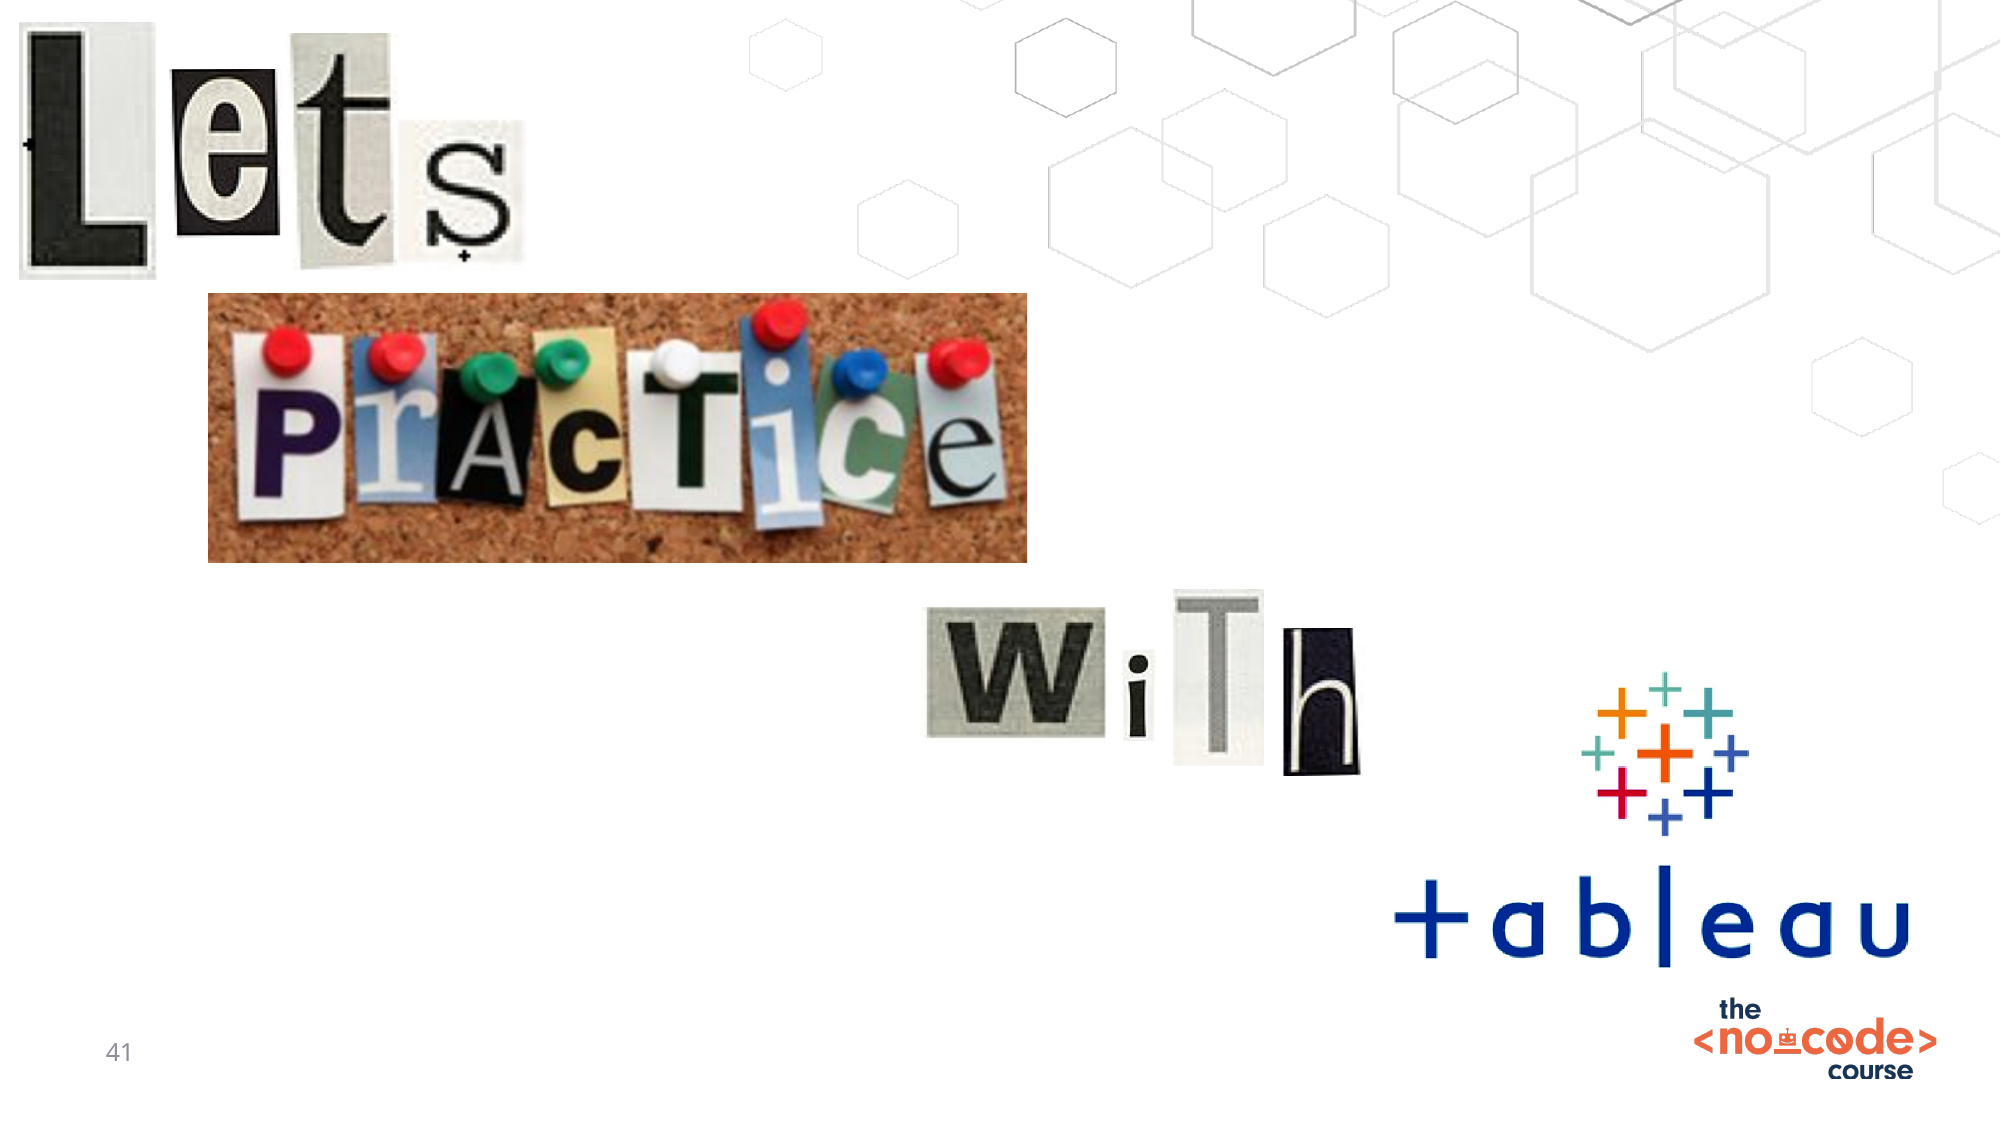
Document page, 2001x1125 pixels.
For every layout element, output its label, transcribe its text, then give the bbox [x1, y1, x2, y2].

picture [207, 293, 1028, 563]
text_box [921, 588, 1364, 776]
slide_number 41 [105, 1023, 556, 1084]
picture [1381, 654, 1932, 983]
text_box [19, 21, 526, 280]
